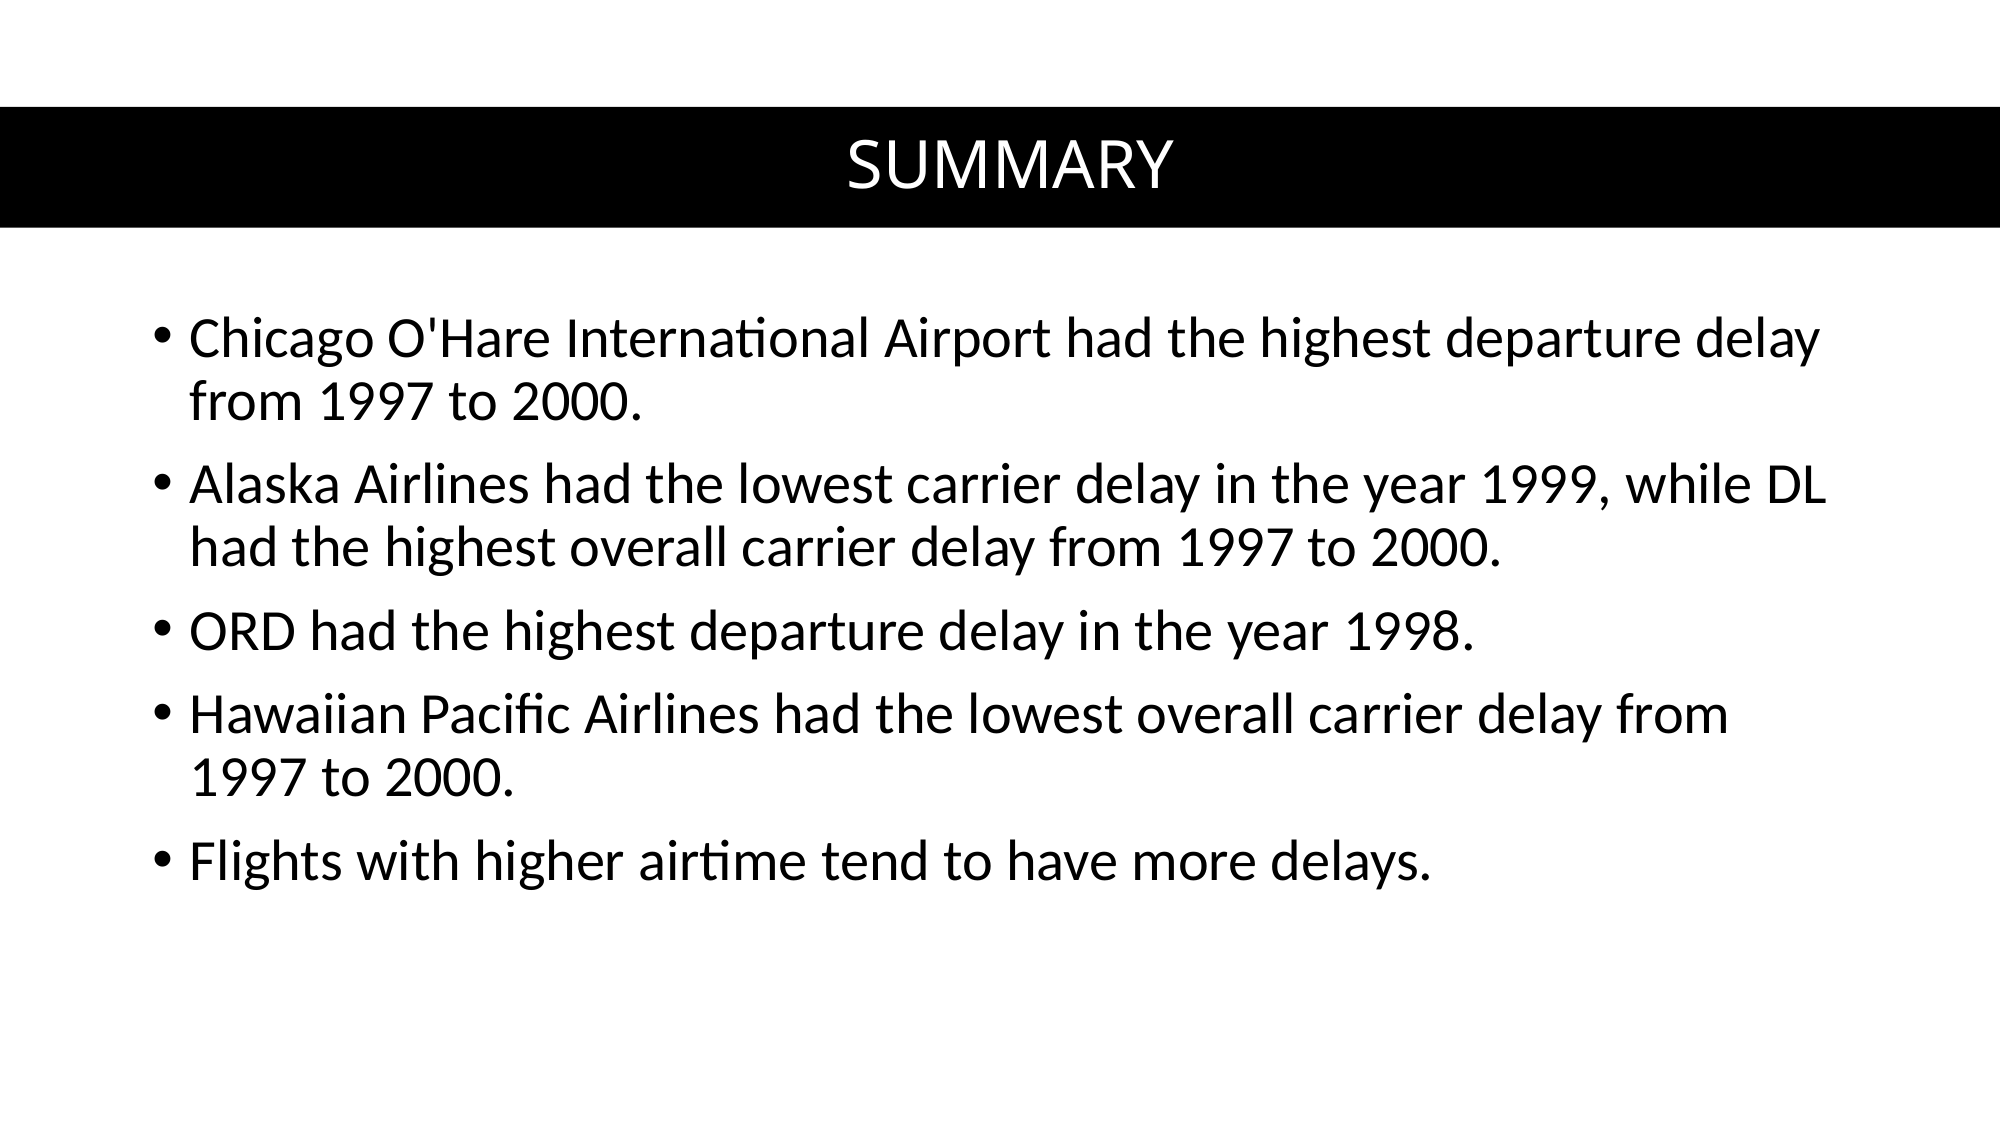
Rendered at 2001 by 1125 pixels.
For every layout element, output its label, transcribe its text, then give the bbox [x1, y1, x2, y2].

text_box [0, 106, 2000, 229]
list Chicago O'Hare International Airport had the highest departure delay from 1997 to 2000. Alaska Airlines had the lowest carrier delay in the year 1999, while DL had the highest overall carrier delay from 1997 to 2000. ORD had the highest departure delay in the year 1998. Hawaiian Pacific Airlines had the lowest overall carrier delay from 1997 to 2000. Flights with higher airtime tend to have more delays. [137, 299, 1863, 1014]
title SUMMARY [91, 105, 1931, 228]
